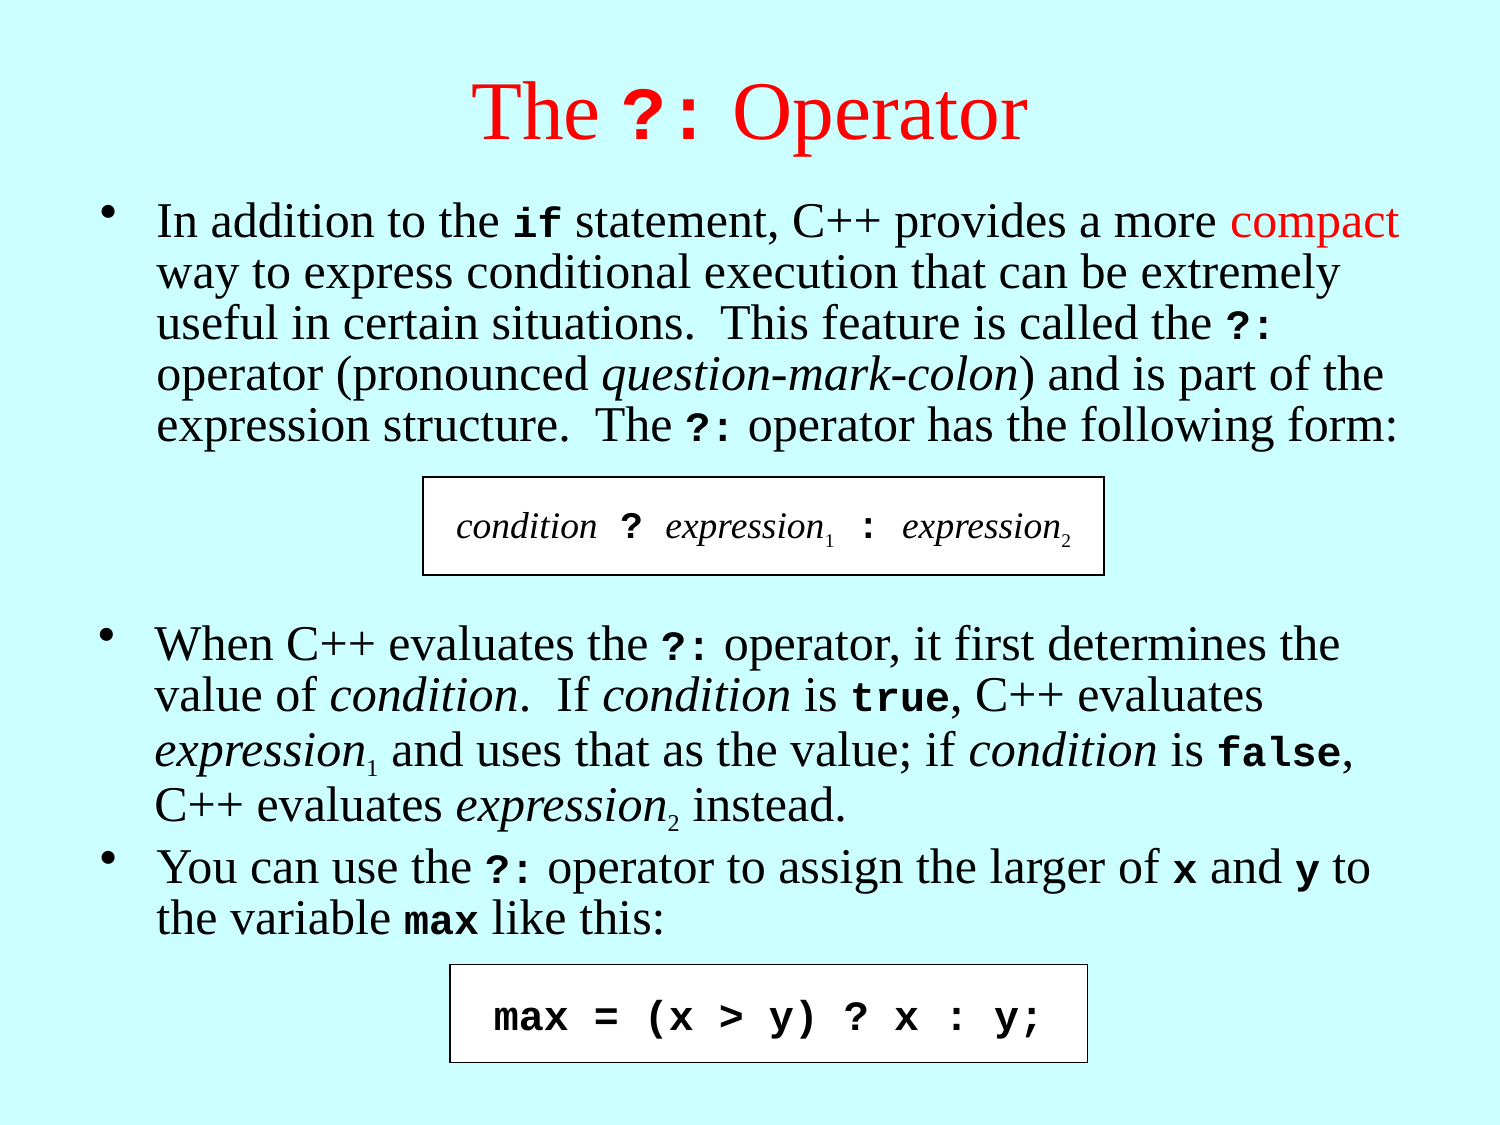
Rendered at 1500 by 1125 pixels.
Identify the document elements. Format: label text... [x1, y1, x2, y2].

text_box When C++ evaluates the ?: operator, it first determines the value of condition. If condition is true, C++ evaluates expression1 and uses that as the value; if condition is false, C++ evaluates expression2 instead. [83, 612, 1417, 835]
title The ?: Operator [0, 12, 1500, 201]
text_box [85, 835, 1419, 1076]
text_box In addition to the if statement, C++ provides a more compact way to express conditional execution that can be extremely useful in certain situations. This feature is called the ?: operator (pronounced question-mark-colon) and is part of the expression structure. The ?: operator has the following form: [85, 189, 1419, 465]
text_box condition ? expression1 : expression2 [422, 477, 1105, 575]
